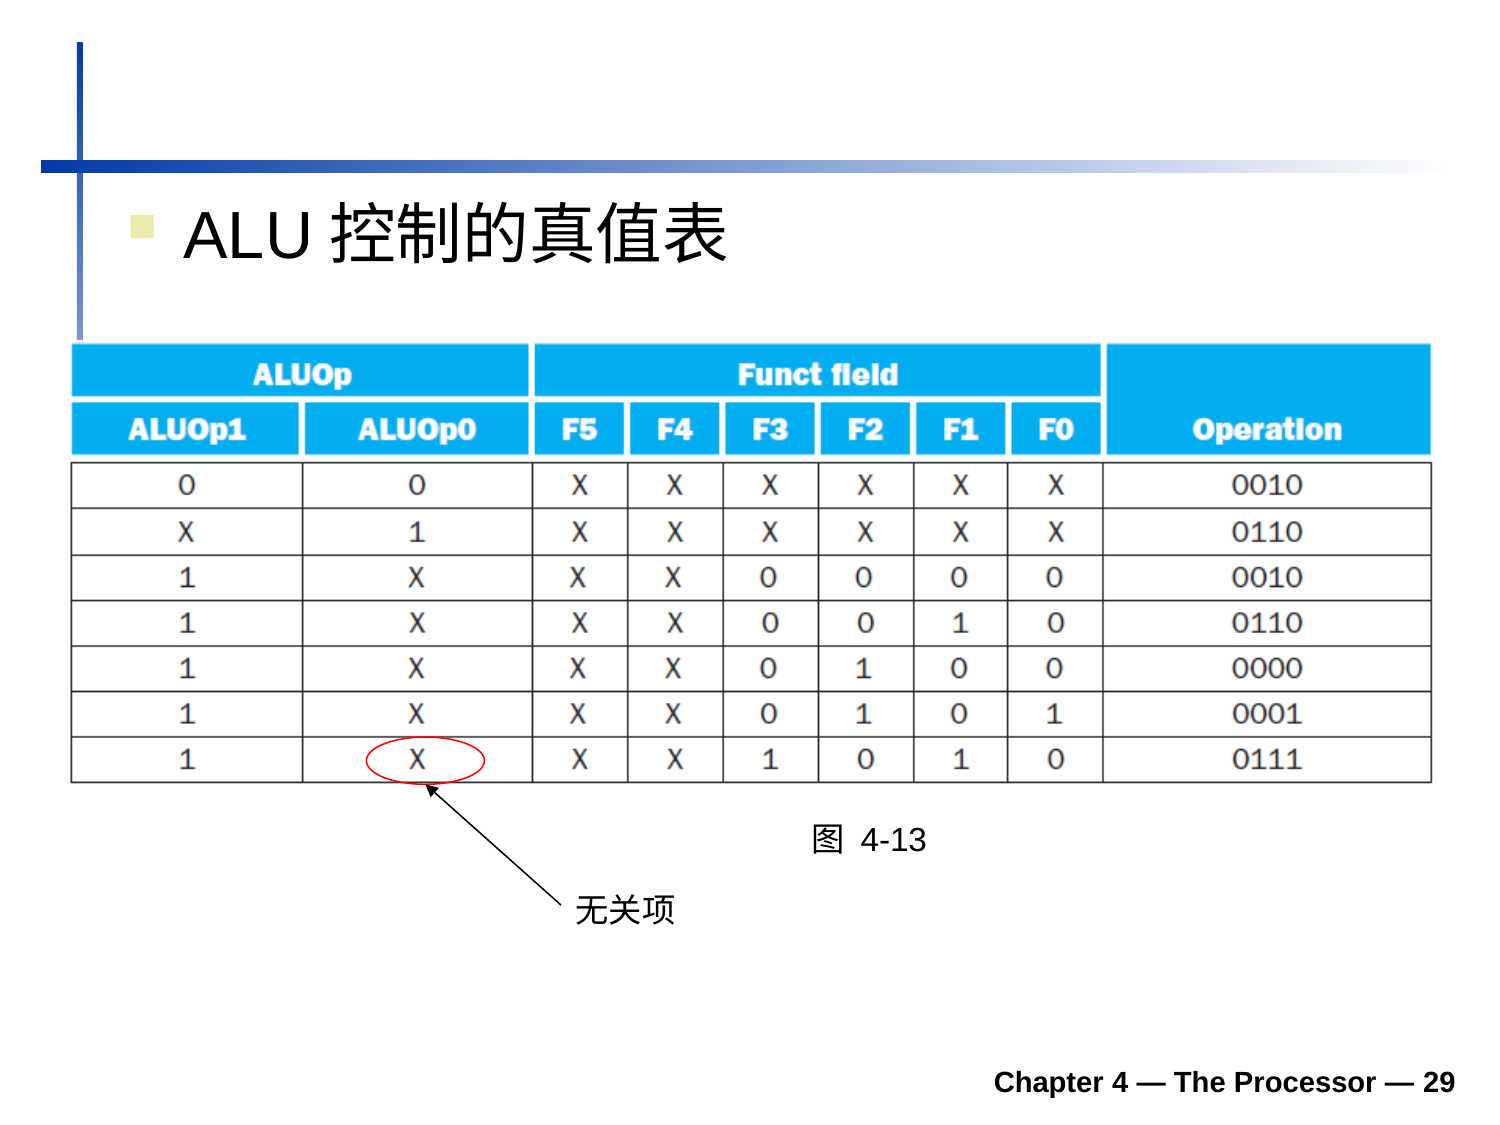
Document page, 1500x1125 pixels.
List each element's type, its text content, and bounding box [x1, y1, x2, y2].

list ALU控制的真值表 [112, 184, 1469, 1024]
text_box 无关项 [560, 881, 750, 937]
footer Chapter 4 — The Processor — [277, 1046, 1471, 1106]
text_box 图 4-13 [797, 810, 1010, 866]
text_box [425, 784, 562, 906]
picture [63, 340, 1437, 785]
